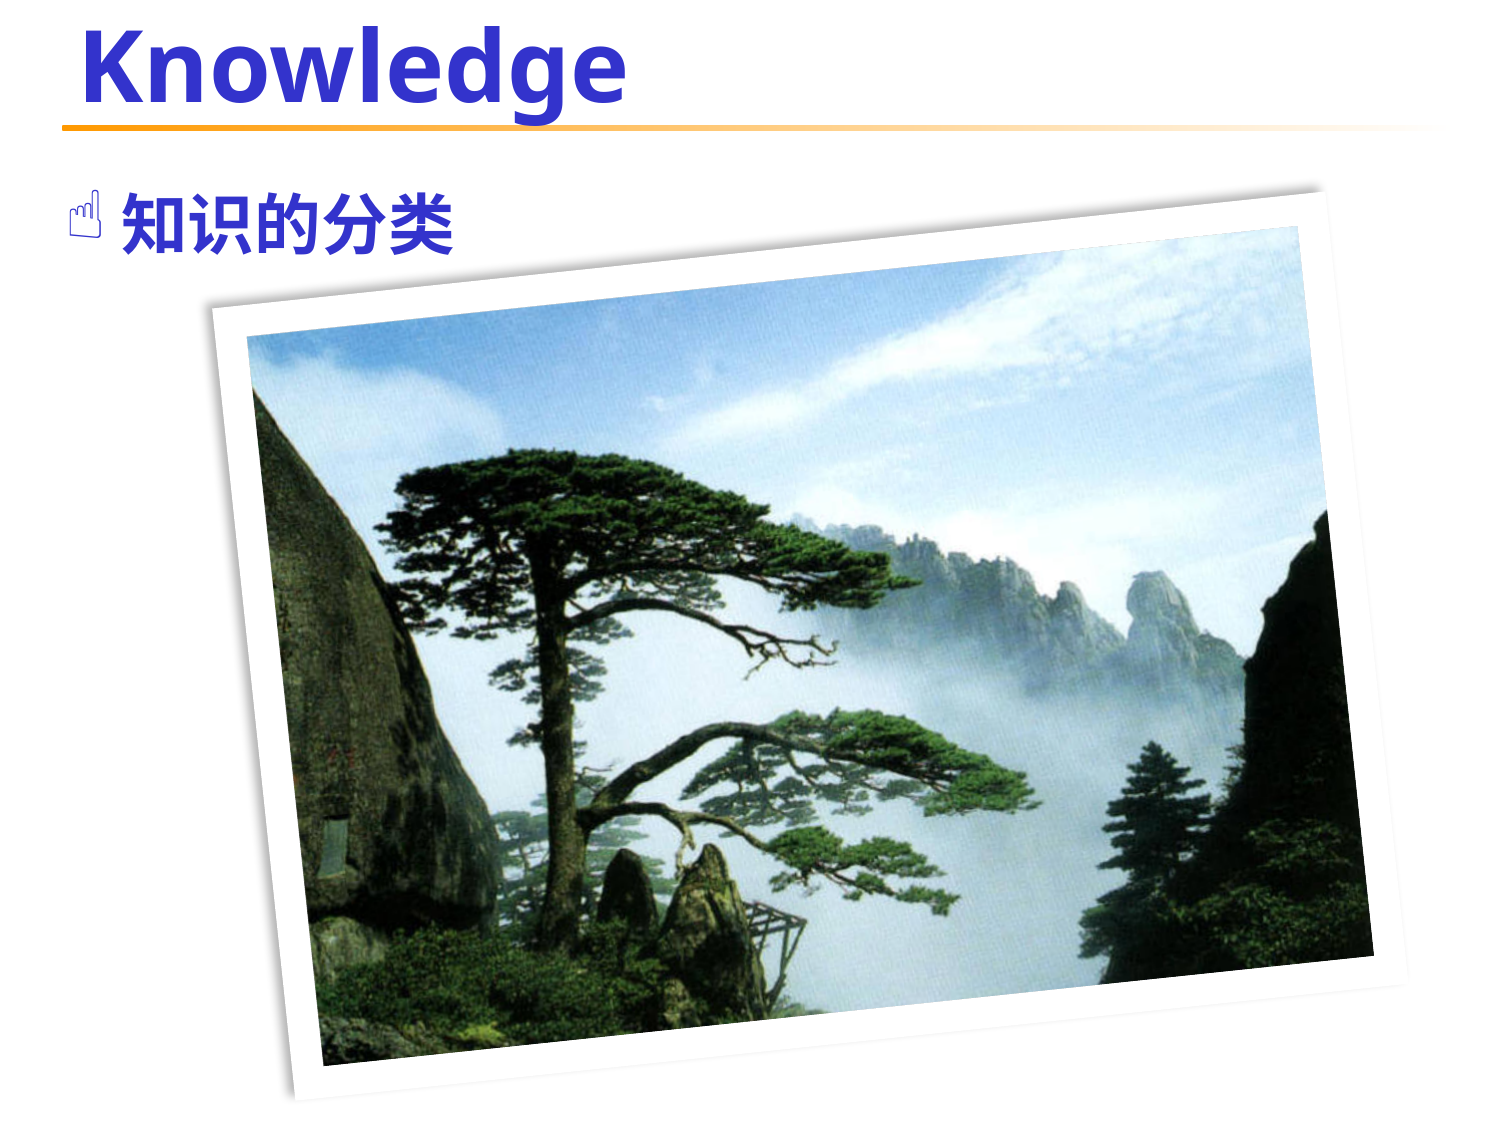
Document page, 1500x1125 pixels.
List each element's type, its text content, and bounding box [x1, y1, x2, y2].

title Knowledge [62, 0, 1500, 125]
picture [248, 226, 1374, 1066]
list 知识的分类 [50, 174, 1500, 1088]
